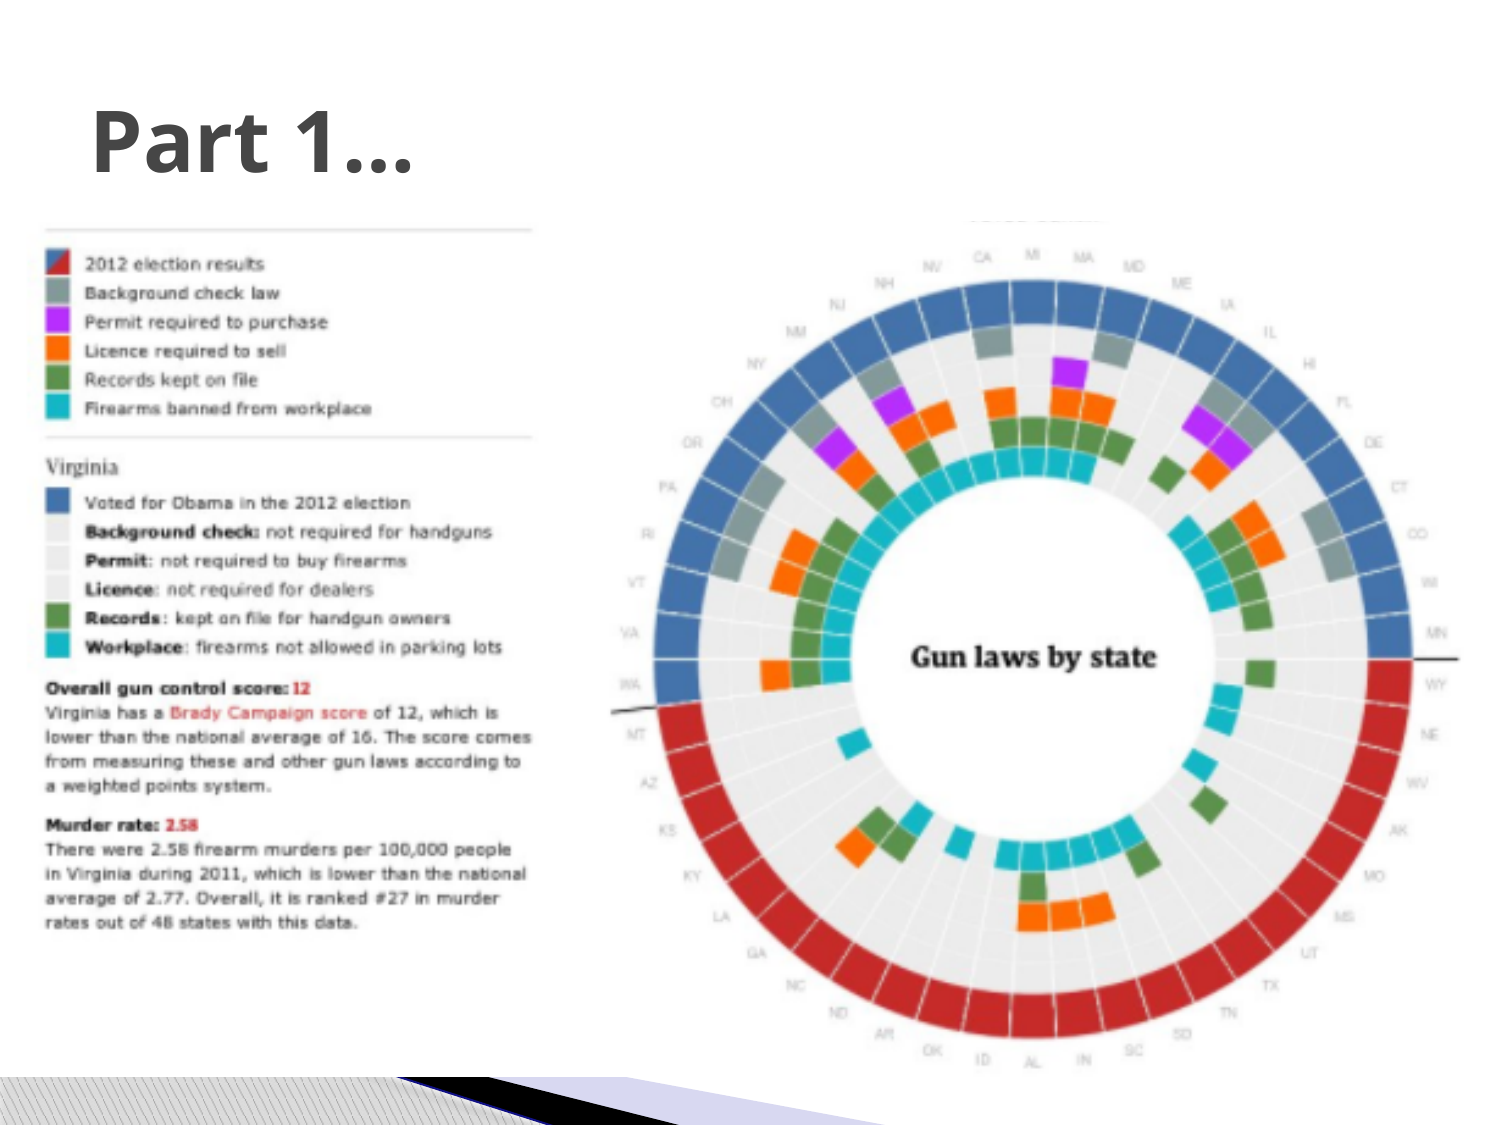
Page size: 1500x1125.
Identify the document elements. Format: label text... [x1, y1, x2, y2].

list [0, 220, 1500, 1078]
title Part 1… [75, 45, 1425, 220]
